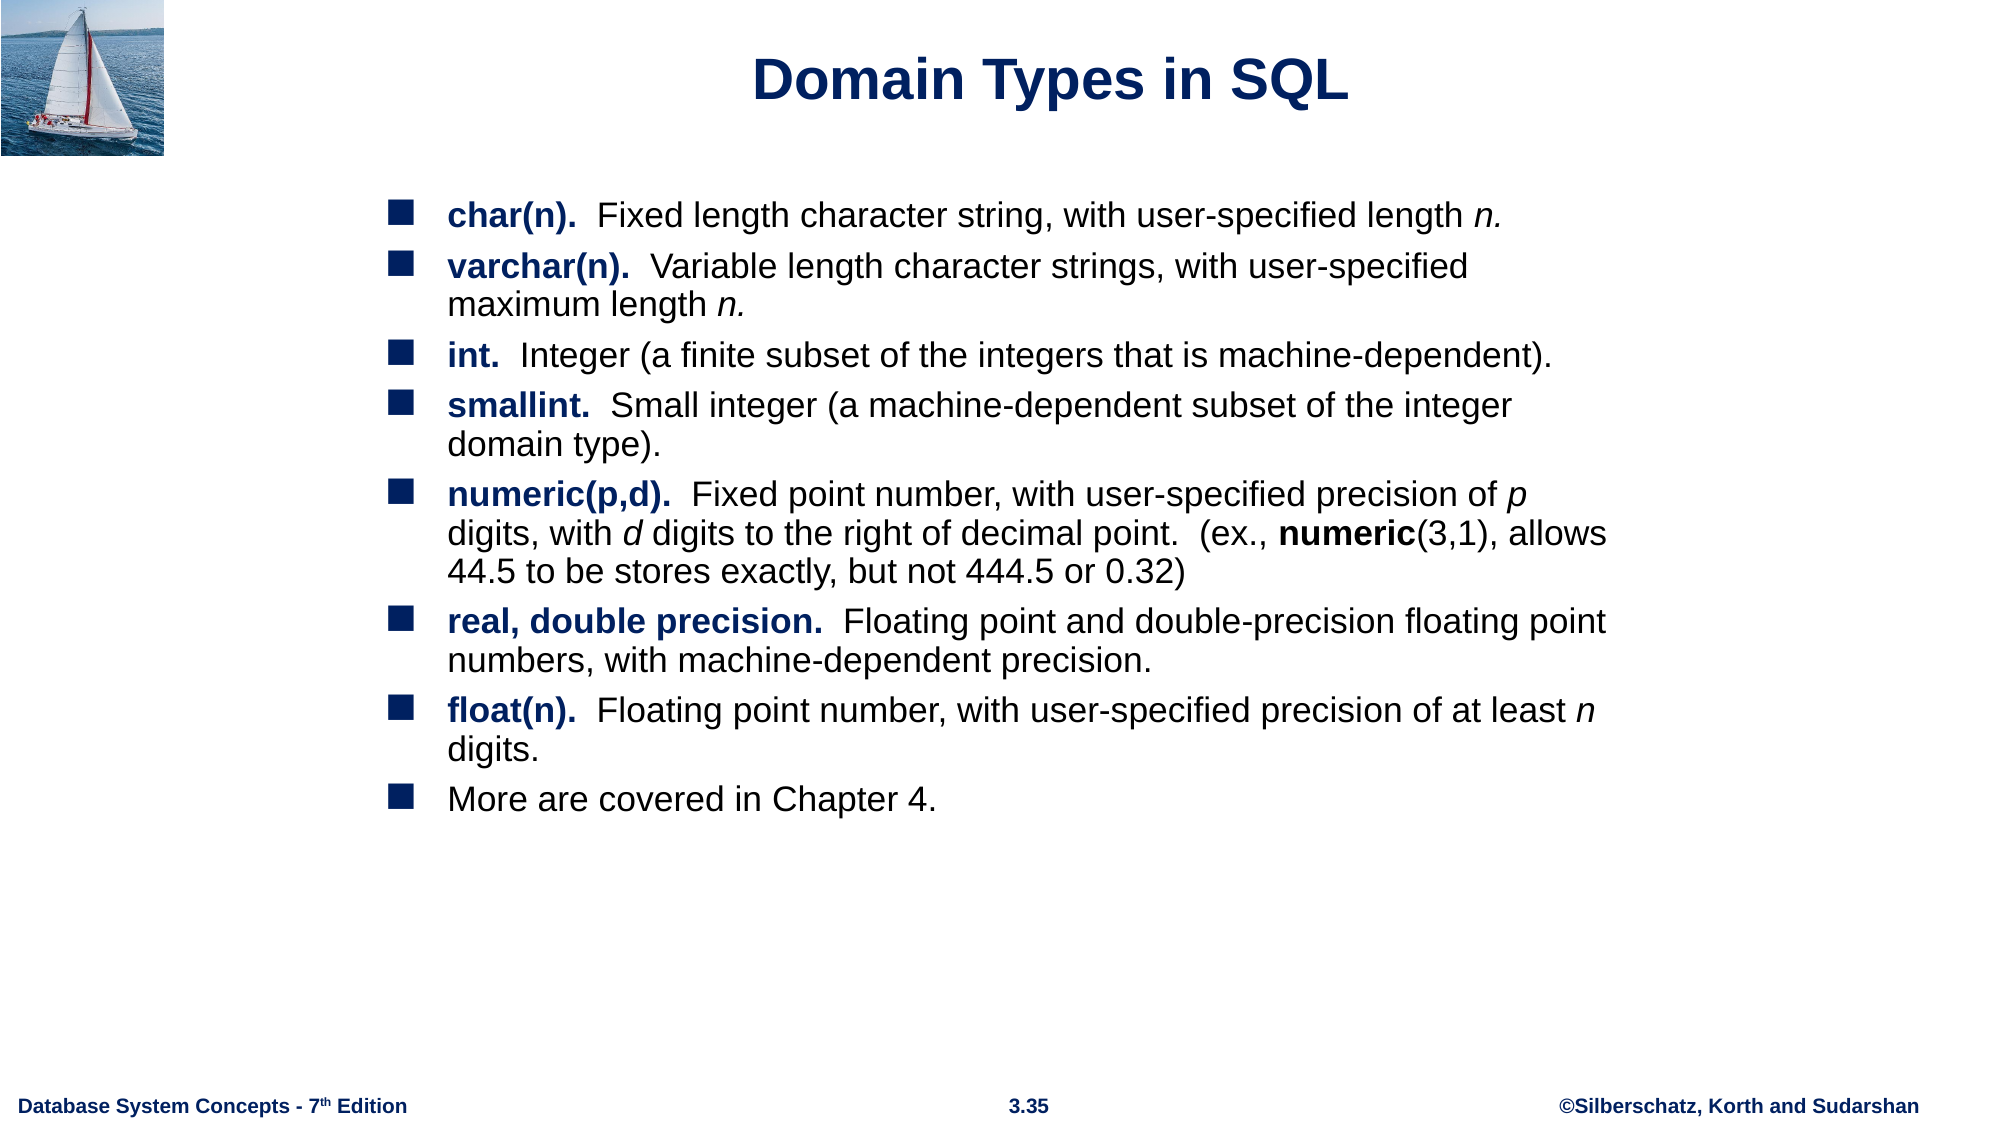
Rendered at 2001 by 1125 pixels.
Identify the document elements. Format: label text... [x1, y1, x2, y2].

title Domain Types in SQL [167, 18, 1935, 120]
picture [1, 0, 164, 156]
list char(n). Fixed length character string, with user-specified length n. varchar(n). Variable length character strings, with user-specified maximum length n. int. Integer (a finite subset of the integers that is machine-dependent). smallint. Small integer (a machine-dependent subset of the integer domain type). numeric(p,d). Fixed point number, with user-specified precision of p digits, with d digits to the right of decimal point. (ex., numeric(3,1), allows 44.5 to be stores exactly, but not 444.5 or 0.32) real, double precision. Floating point and double-precision floating point numbers, with machine-dependent precision. float(n). Floating point number, with user-specified precision of at least n digits. More are covered in Chapter 4. [376, 189, 1638, 950]
